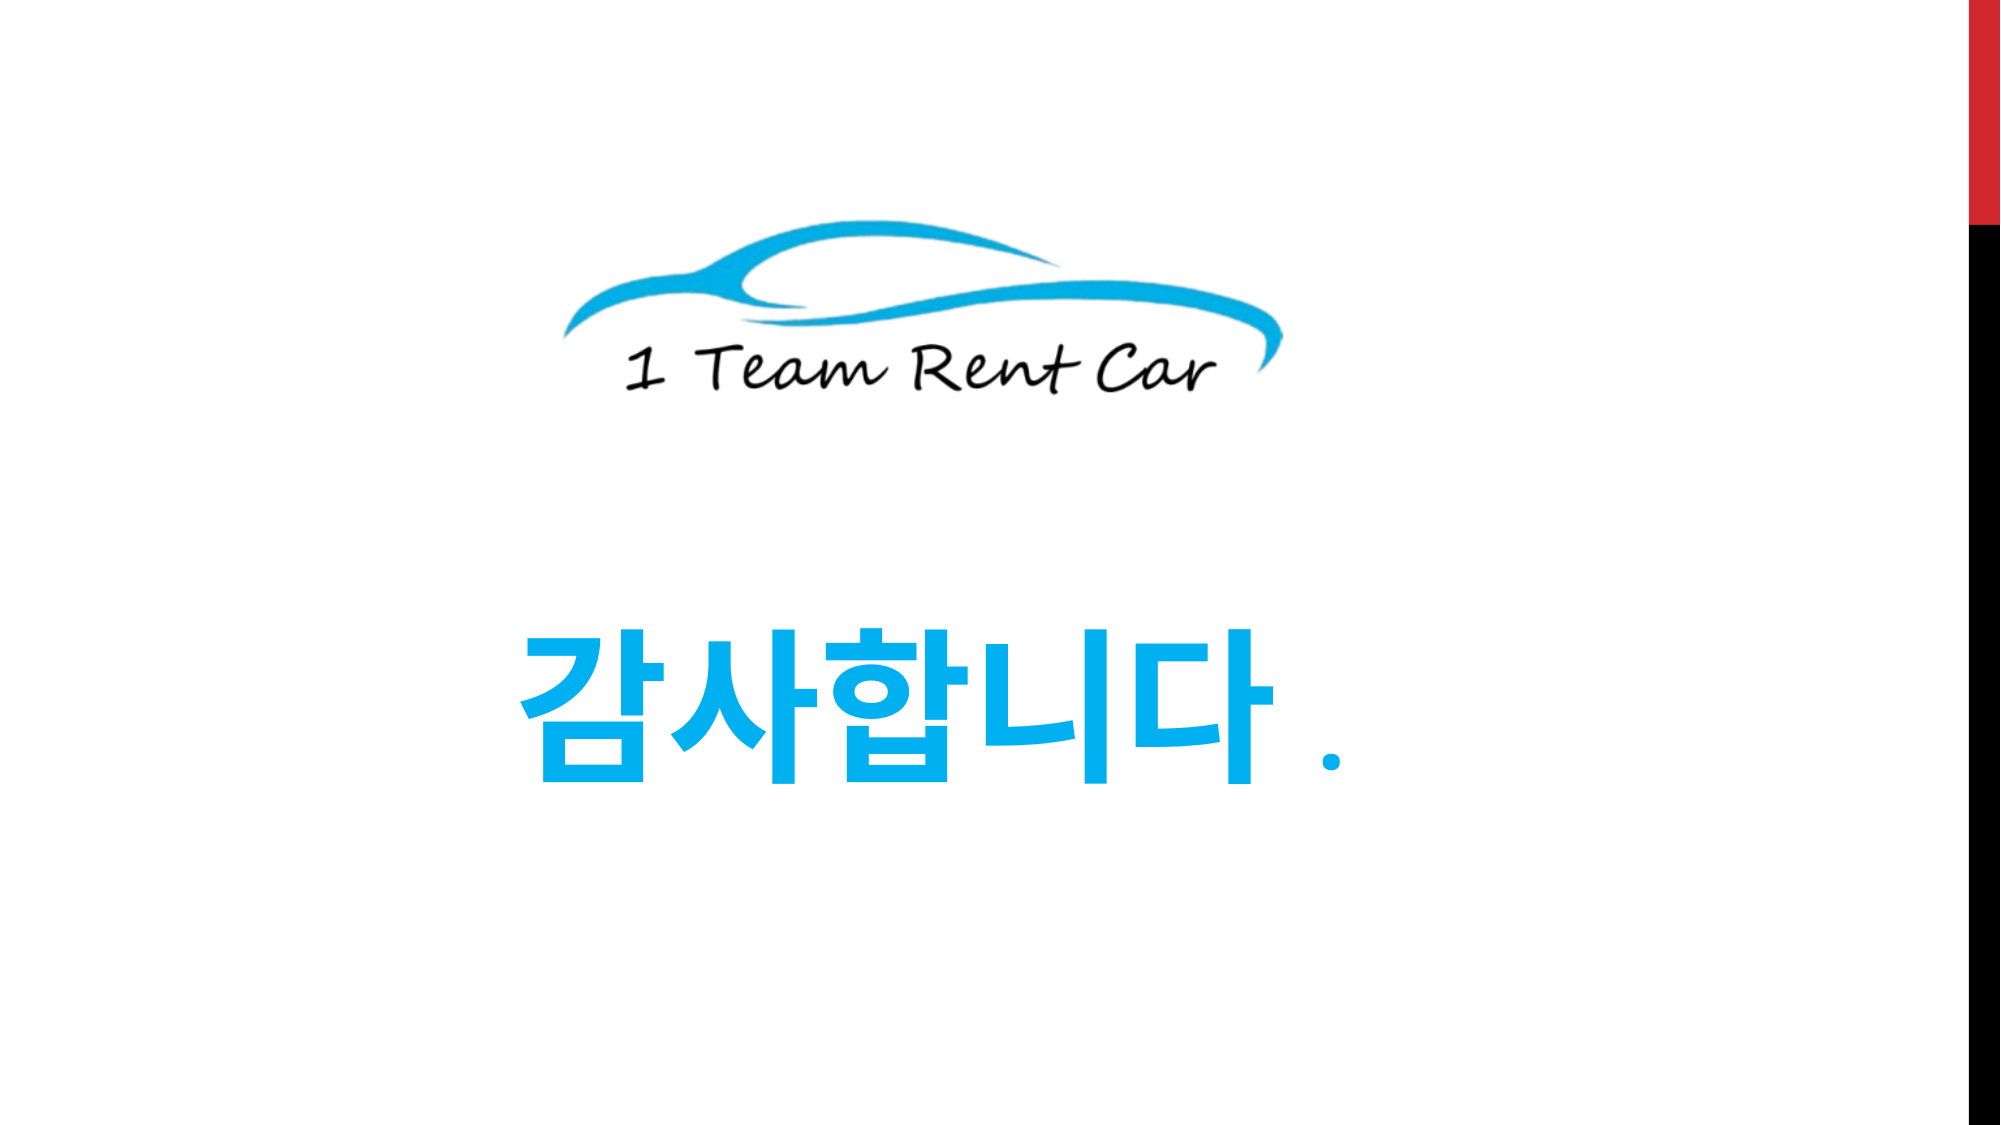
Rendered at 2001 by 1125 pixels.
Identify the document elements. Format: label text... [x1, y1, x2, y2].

text_box 감사합니다. [503, 680, 1343, 809]
picture [563, 219, 1284, 511]
